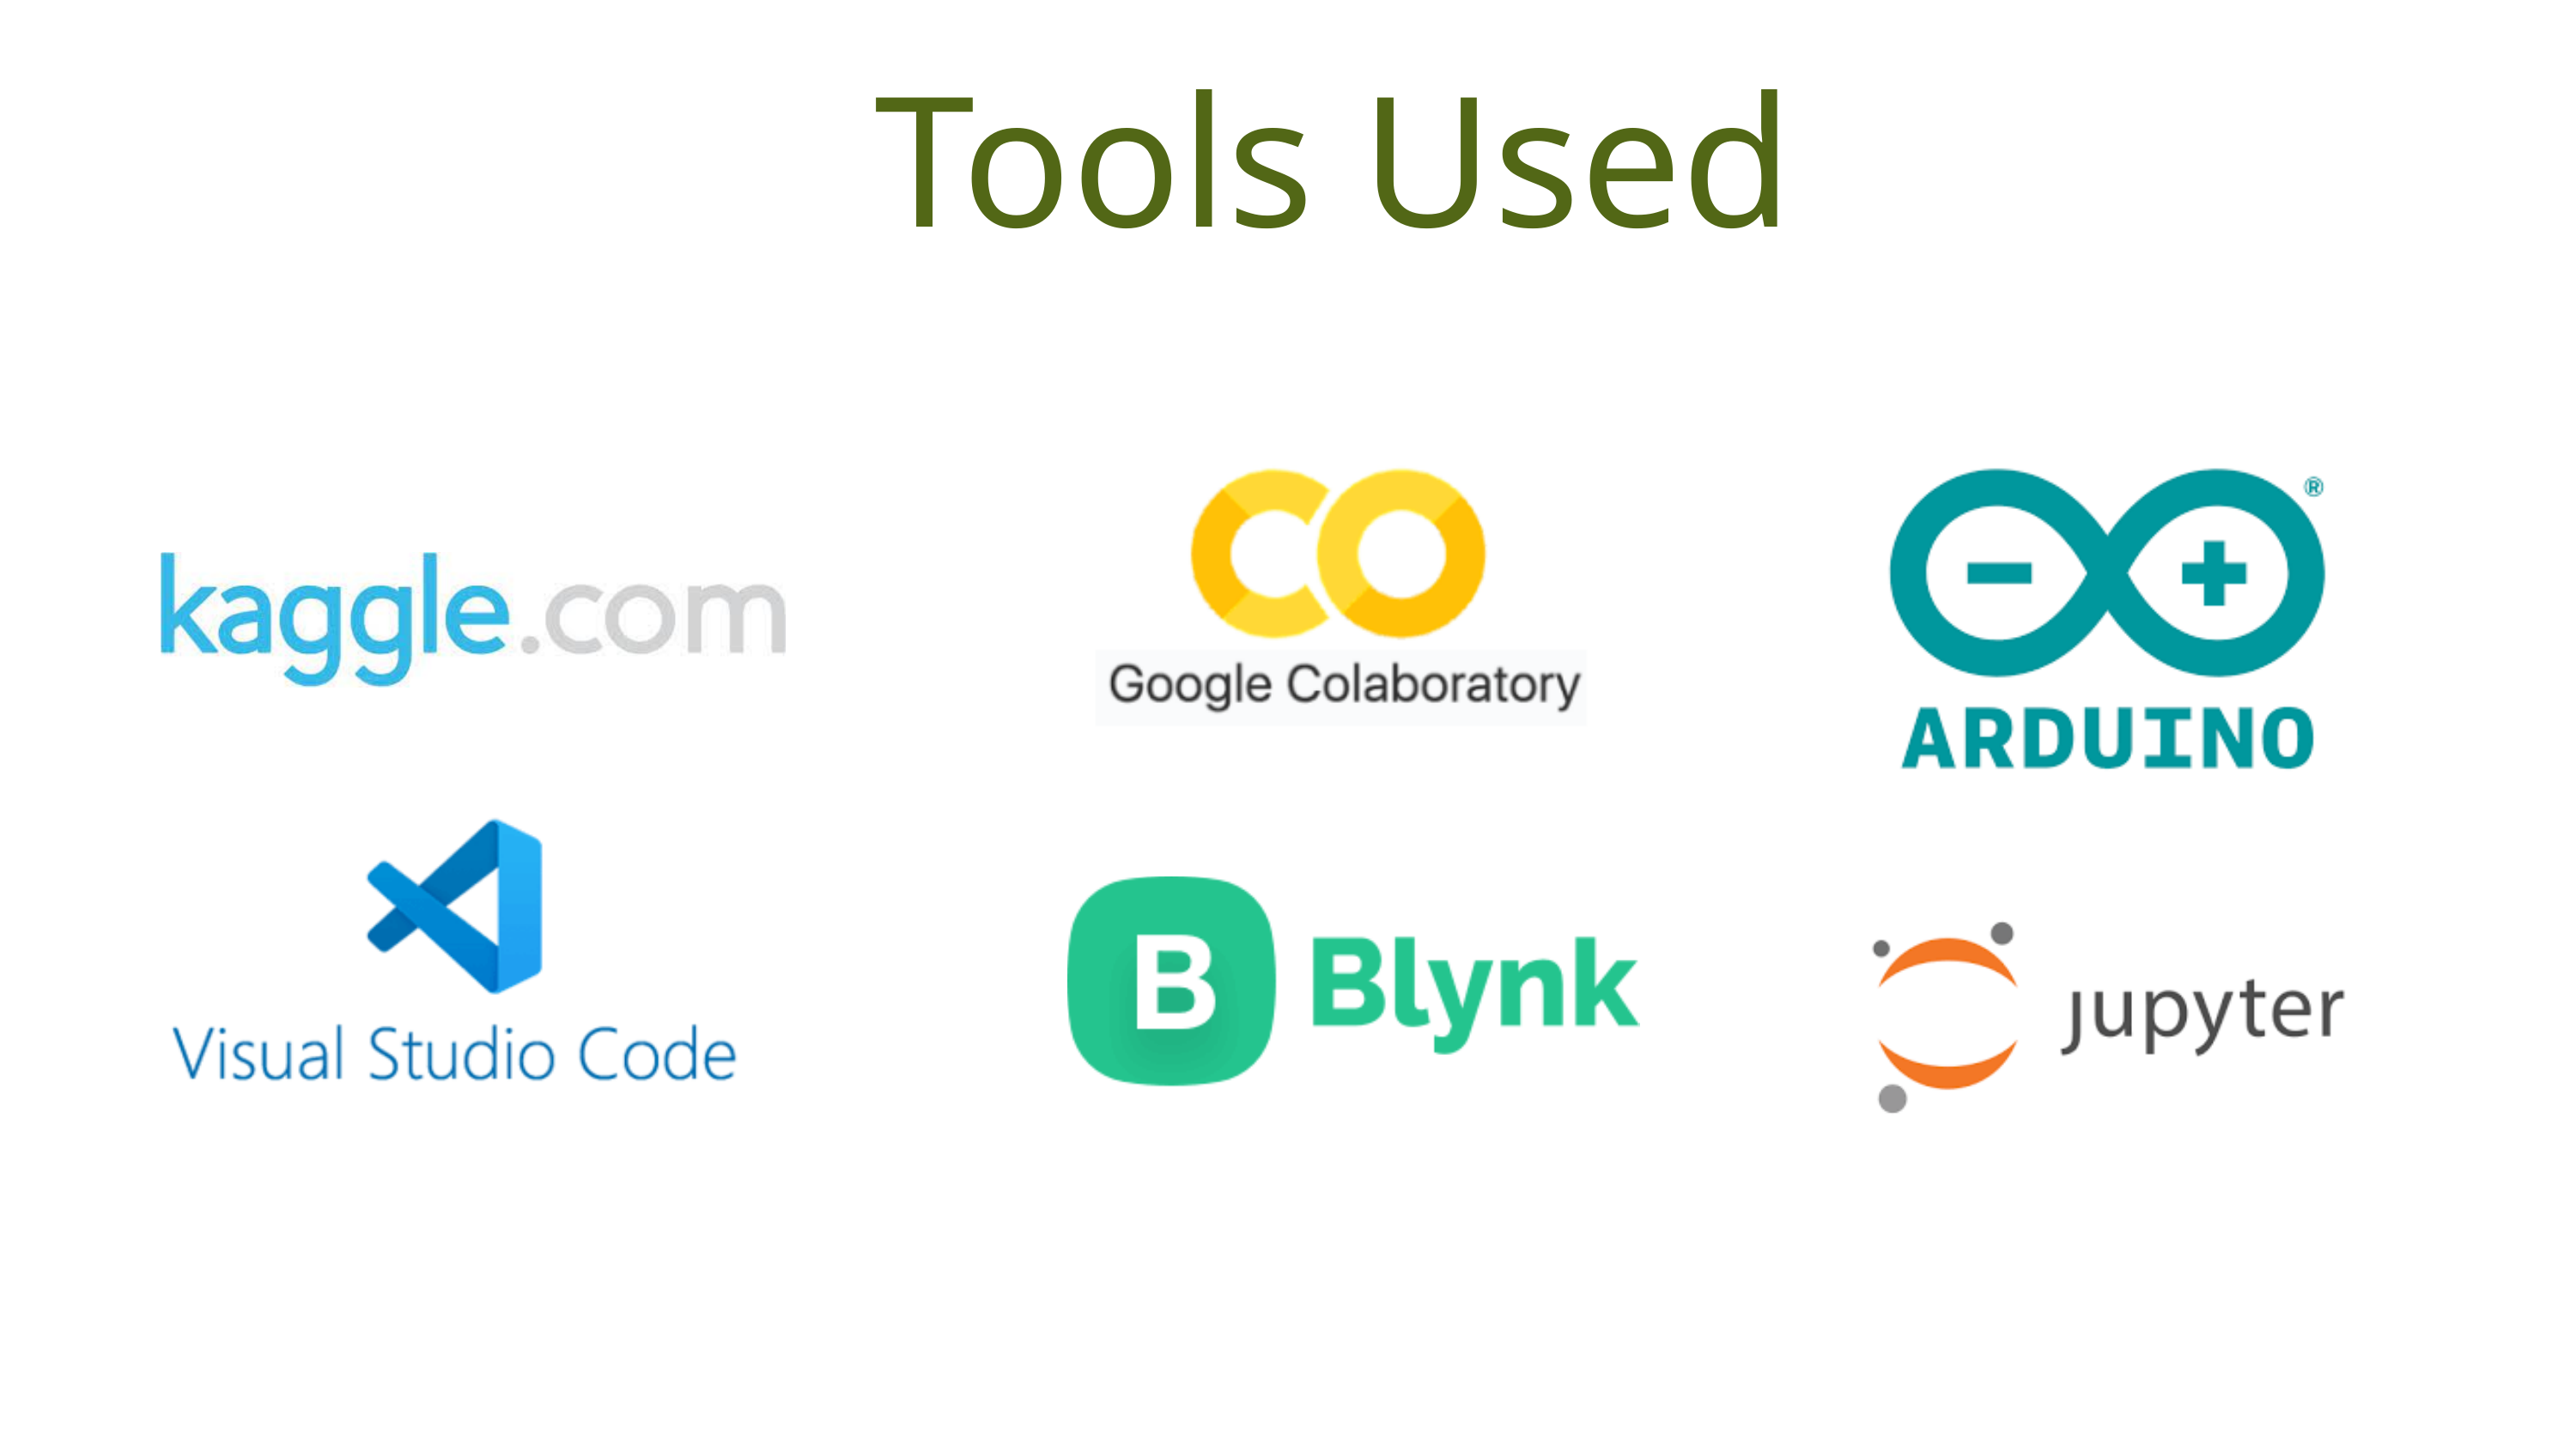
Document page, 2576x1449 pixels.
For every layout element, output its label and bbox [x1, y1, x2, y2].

picture [1850, 427, 2367, 813]
picture [160, 552, 787, 688]
picture [160, 794, 749, 1096]
text_box [874, 48, 1832, 374]
picture [1067, 876, 1640, 1096]
picture [1826, 876, 2391, 1160]
picture [1018, 446, 1688, 732]
